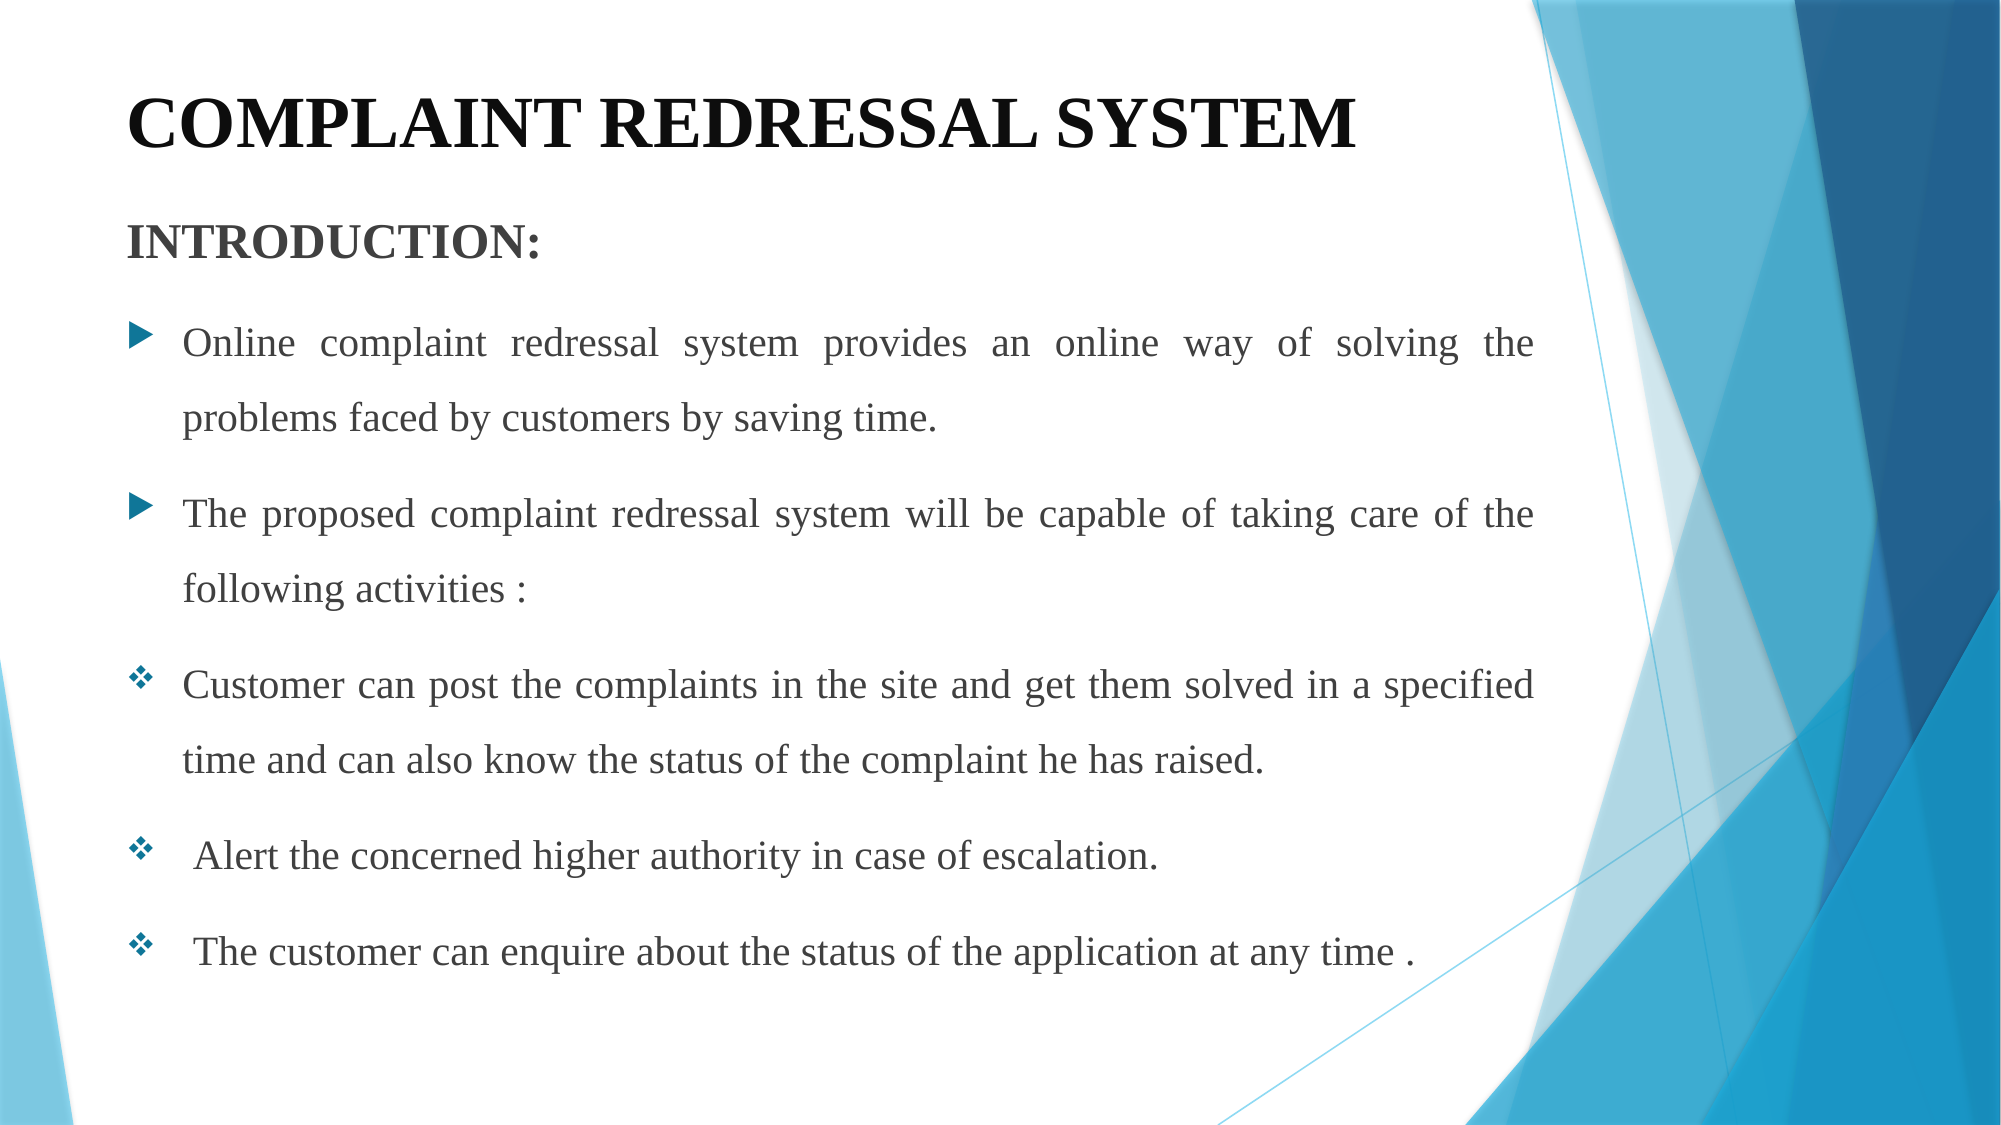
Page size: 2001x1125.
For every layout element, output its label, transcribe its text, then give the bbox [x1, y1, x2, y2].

title COMPLAINT REDRESSAL SYSTEM [111, 66, 1522, 170]
list INTRODUCTION: Online complaint redressal system provides an online way of solving the problems faced by customers by saving time. The proposed complaint redressal system will be capable of taking care of the following activities : Customer can post the complaints in the site and get them solved in a specified time and can also know the status of the complaint he has raised. Alert the concerned higher authority in case of escalation. The customer can enquire about the status of the application at any time . [111, 201, 1551, 992]
